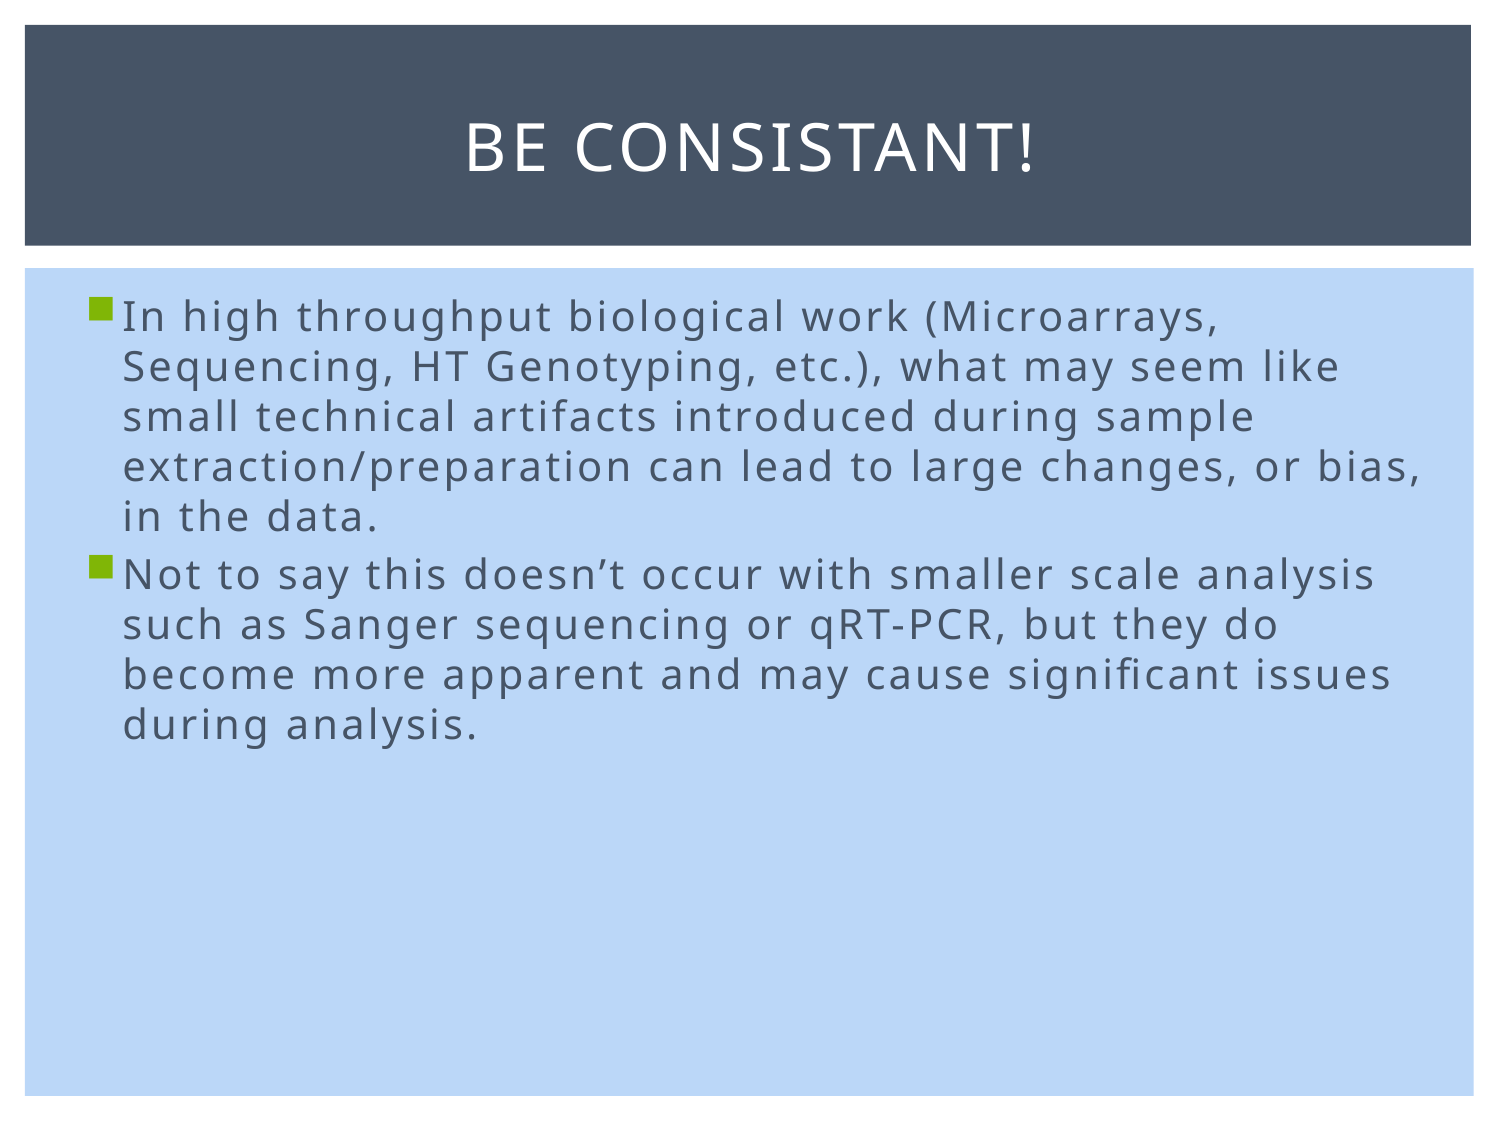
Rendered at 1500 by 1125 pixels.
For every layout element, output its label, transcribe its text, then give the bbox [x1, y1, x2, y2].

title BE CONSISTANT! [62, 58, 1438, 232]
list In high throughput biological work (Microarrays, Sequencing, HT Genotyping, etc.), what may seem like small technical artifacts introduced during sample extraction/preparation can lead to large changes, or bias, in the data. Not to say this doesn’t occur with smaller scale analysis such as Sanger sequencing or qRT-PCR, but they do become more apparent and may cause significant issues during analysis. [62, 281, 1442, 1005]
